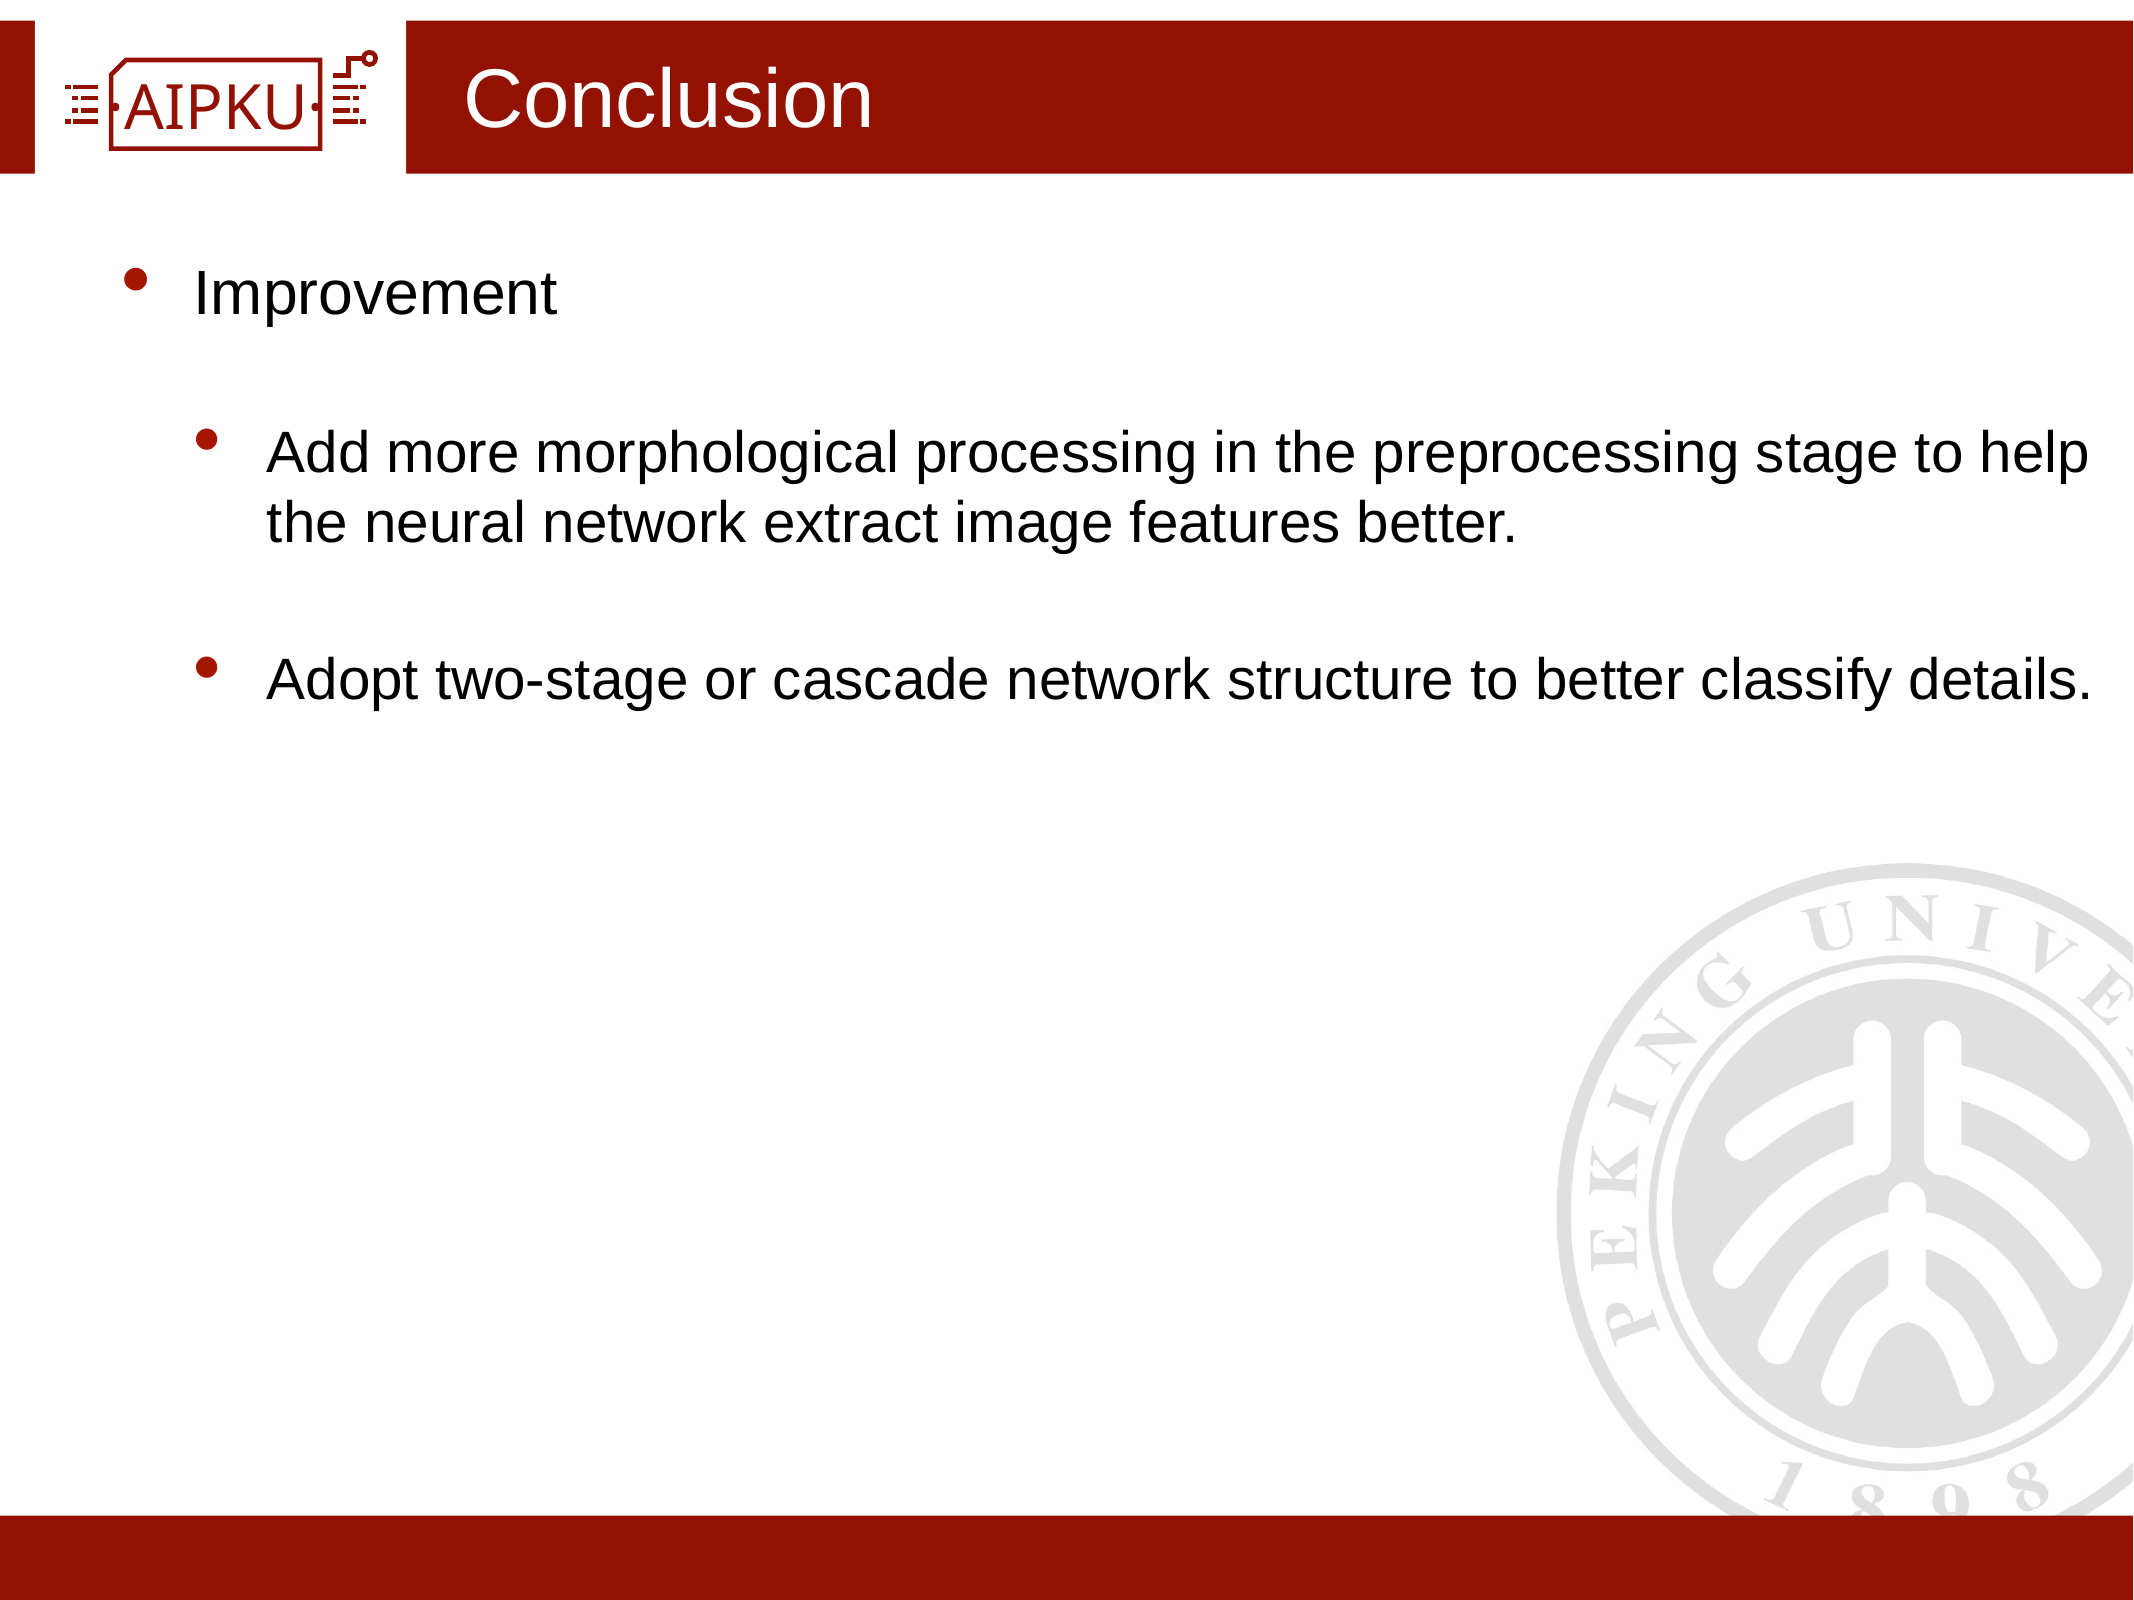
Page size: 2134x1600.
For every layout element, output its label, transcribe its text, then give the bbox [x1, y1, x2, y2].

list Improvement Add more morphological processing in the preprocessing stage to help the neural network extract image features better. Adopt two-stage or cascade network structure to better classify details. [106, 244, 2134, 1462]
title Conclusion [448, 37, 2000, 158]
